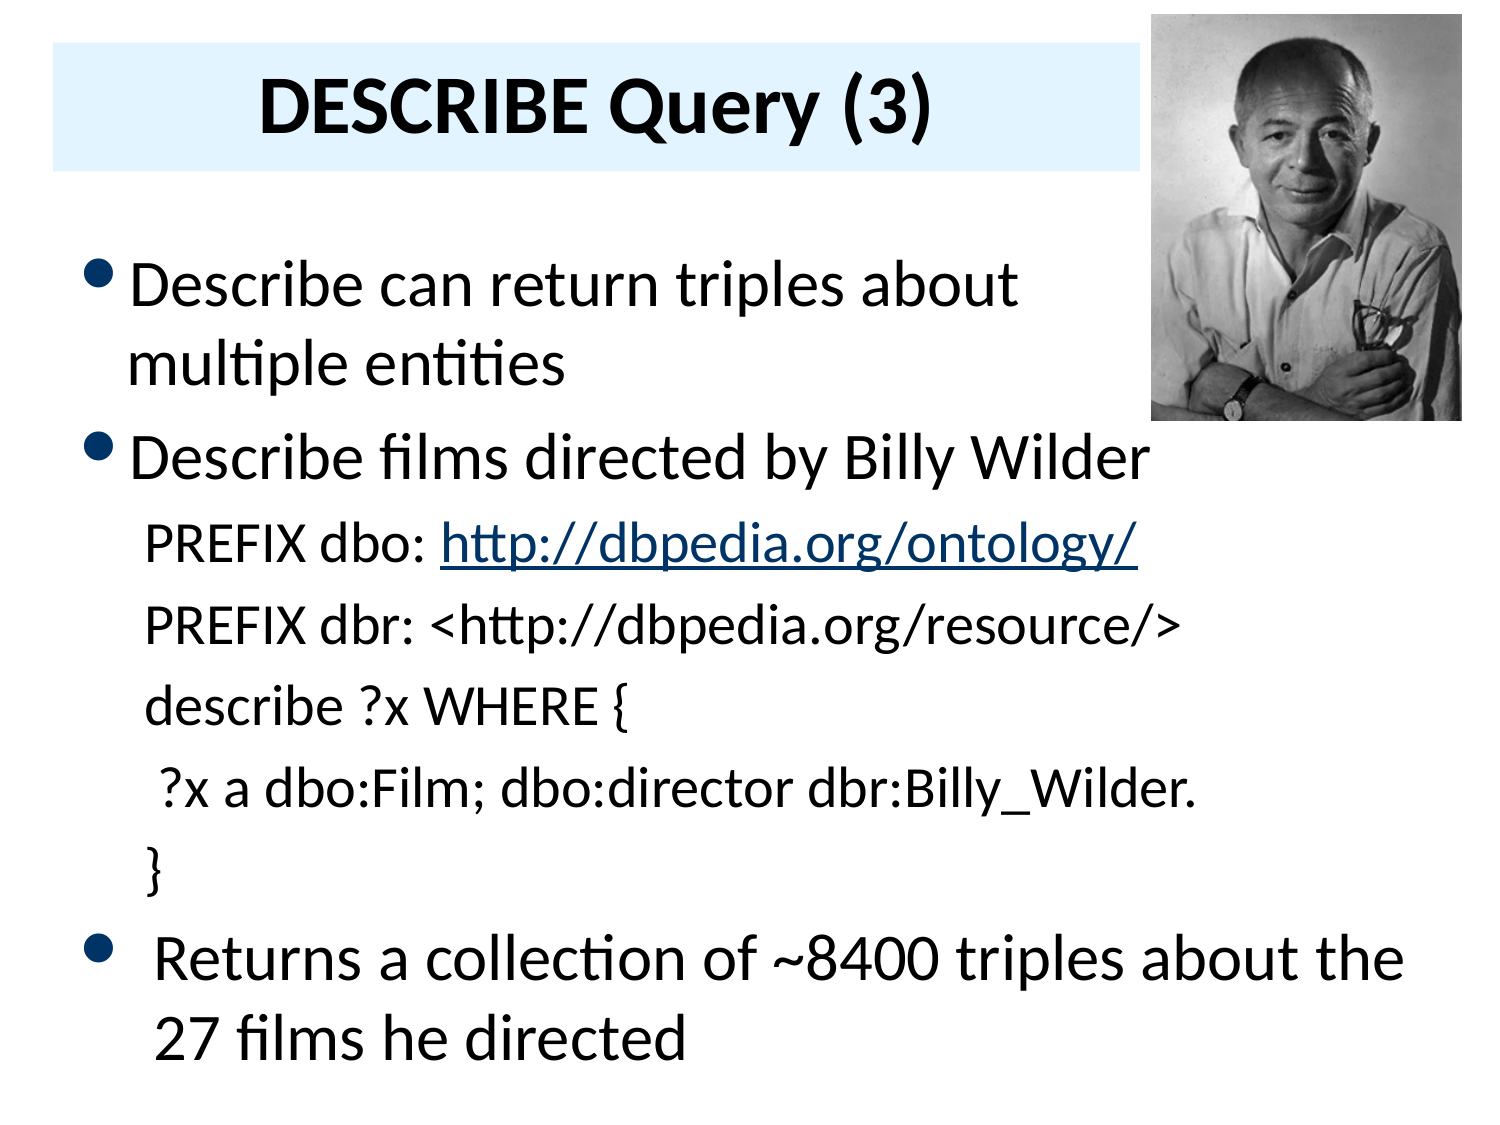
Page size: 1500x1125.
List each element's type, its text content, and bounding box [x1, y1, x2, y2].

title DESCRIBE Query (3) [53, 42, 1140, 172]
list Describe can return triples about multiple entities Describe films directed by Billy Wilder PREFIX dbo: http://dbpedia.org/ontology/ PREFIX dbr: <http://dbpedia.org/resource/> describe ?x WHERE { ?x a dbo:Film; dbo:director dbr:Billy_Wilder. } Returns a collection of ~8400 triples about the 27 films he directed [64, 231, 1500, 1047]
picture [1151, 14, 1463, 421]
